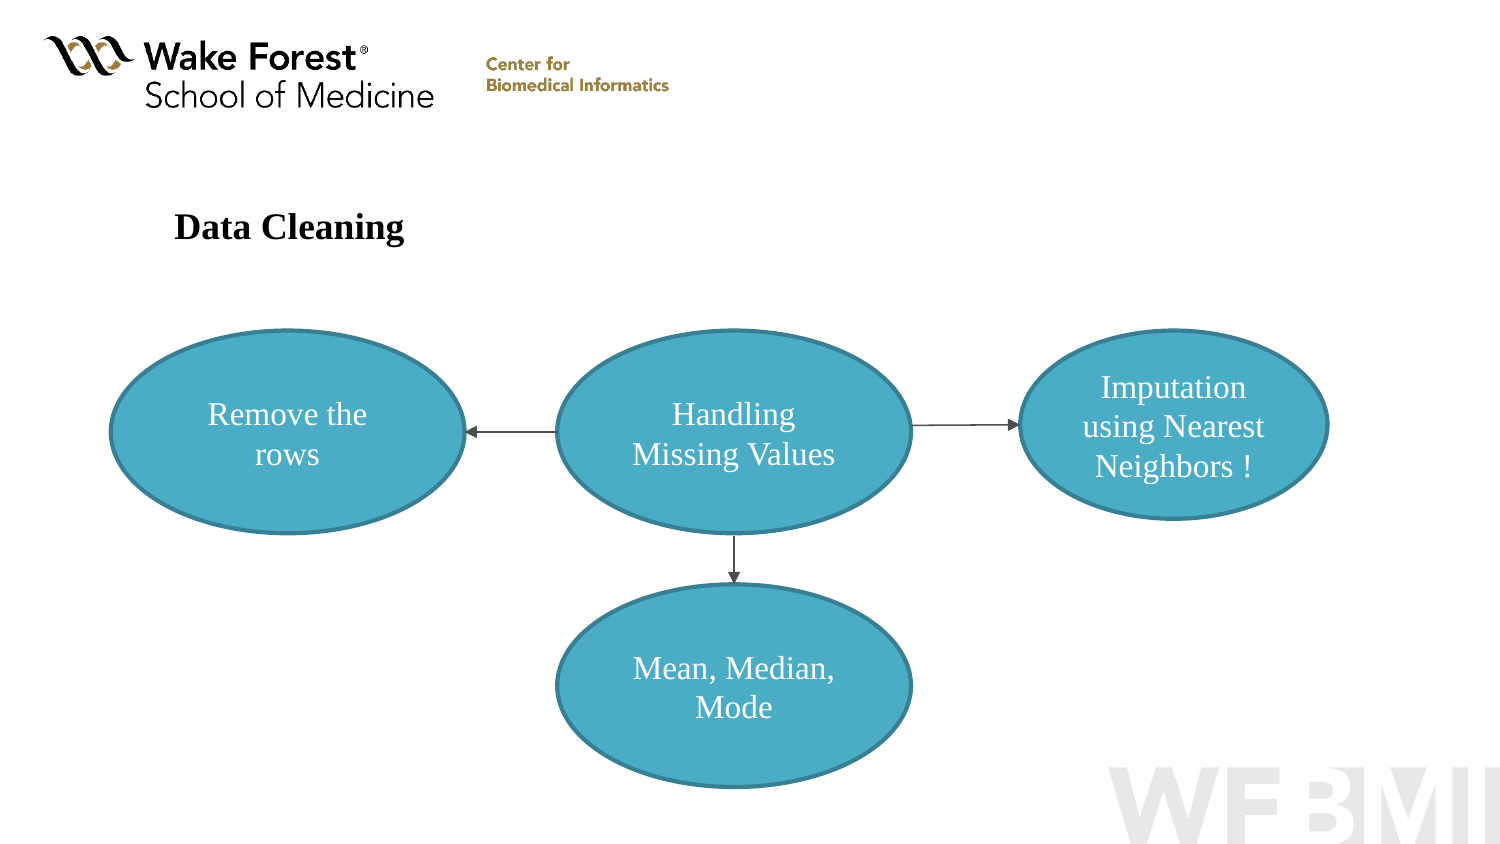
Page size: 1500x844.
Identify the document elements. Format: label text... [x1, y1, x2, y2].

text_box Imputation using Nearest Neighbors ! [1018, 328, 1330, 521]
text_box Mean, Median, Mode [555, 582, 914, 790]
title Data Cleaning [174, 201, 1229, 248]
picture [43, 36, 669, 108]
text_box Remove the rows [108, 328, 467, 536]
text_box Handling Missing Values [555, 328, 913, 536]
